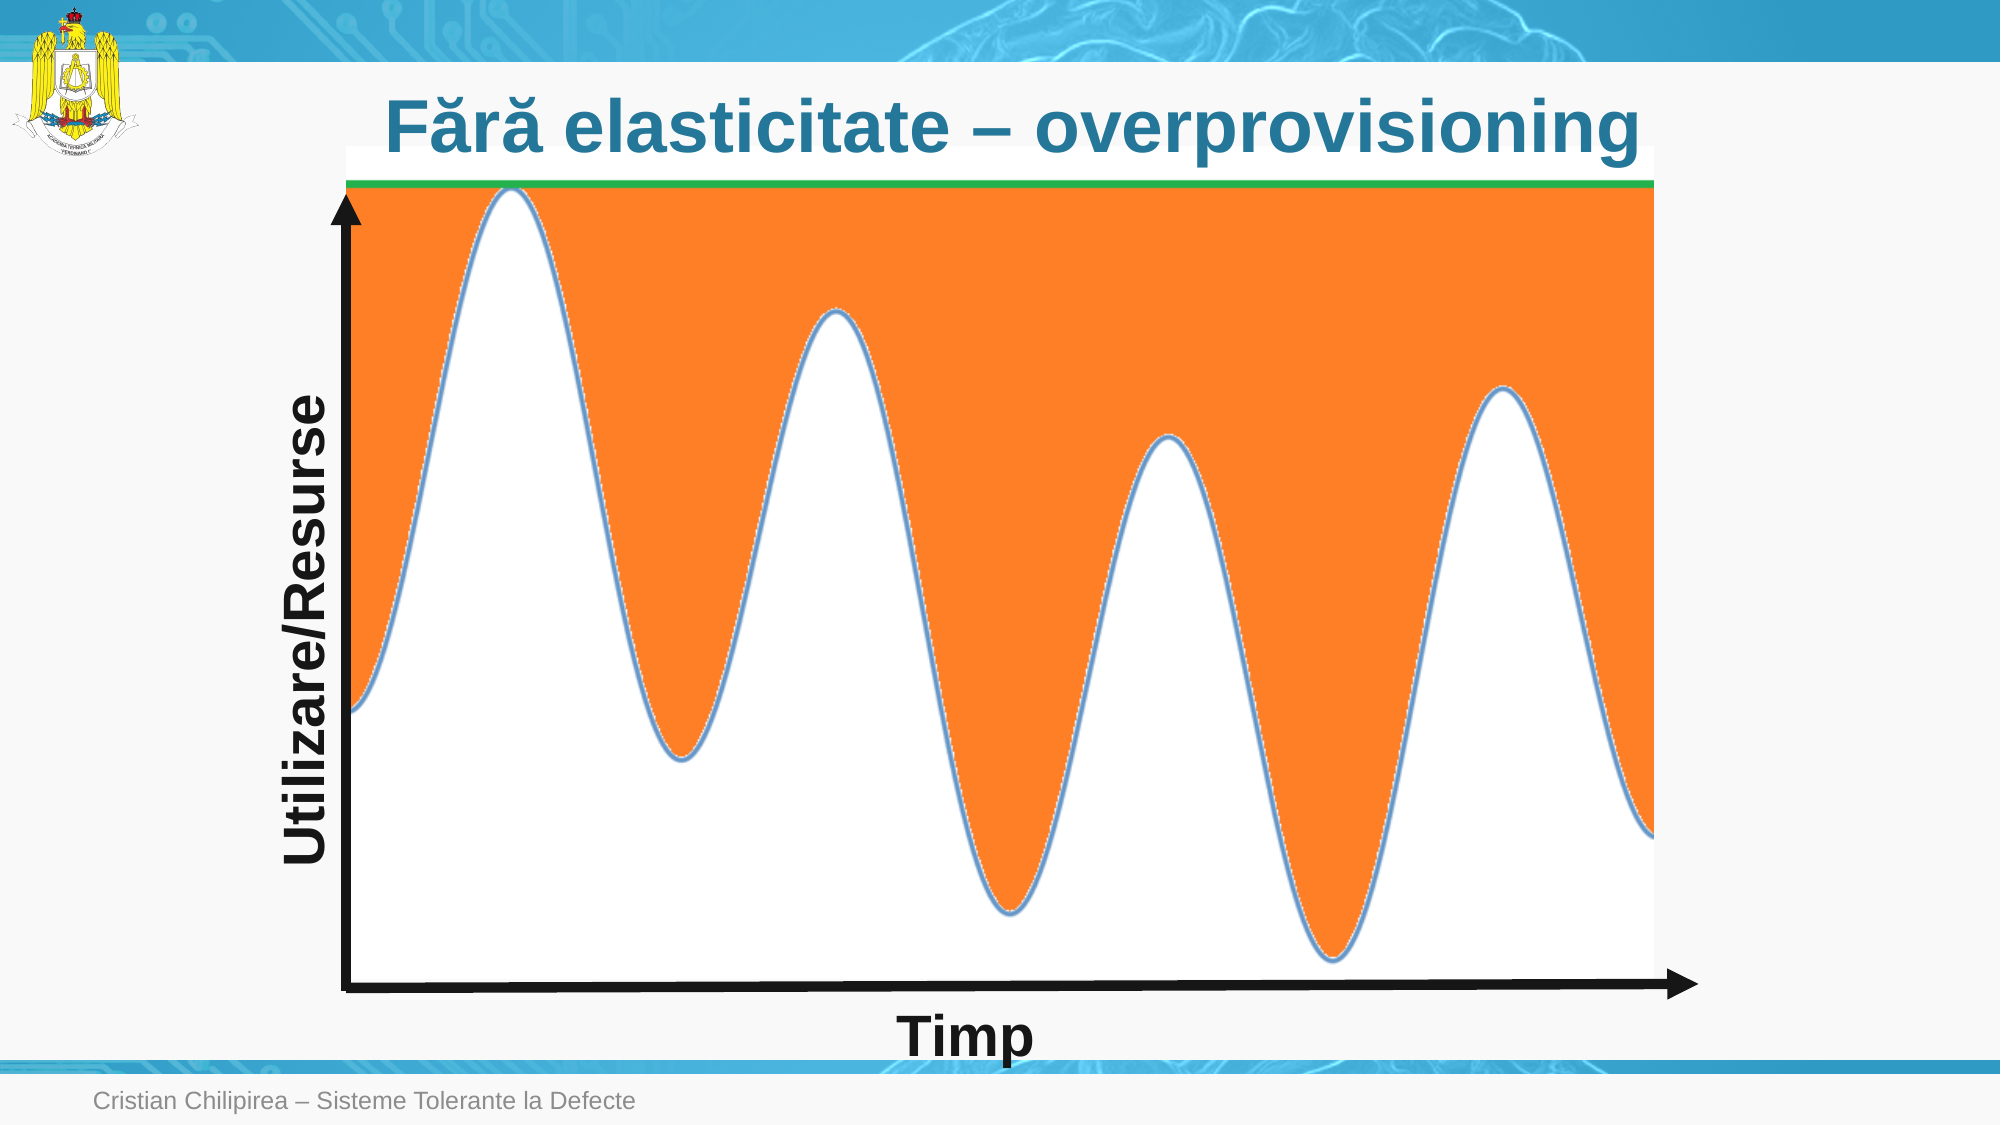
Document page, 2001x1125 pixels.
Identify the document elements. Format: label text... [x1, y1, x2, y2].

footer Cristian Chilipirea – Sisteme Tolerante la Defecte [77, 1073, 1338, 1125]
text_box Timp [882, 992, 1050, 1073]
title Fără elasticitate – overprovisioning [150, 76, 1876, 180]
picture [0, 0, 2000, 156]
text_box Utilizare/Resurse [258, 378, 341, 883]
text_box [346, 983, 1699, 988]
picture [1050, 1060, 2000, 1074]
picture [0, 1060, 882, 1074]
picture [346, 146, 1654, 979]
